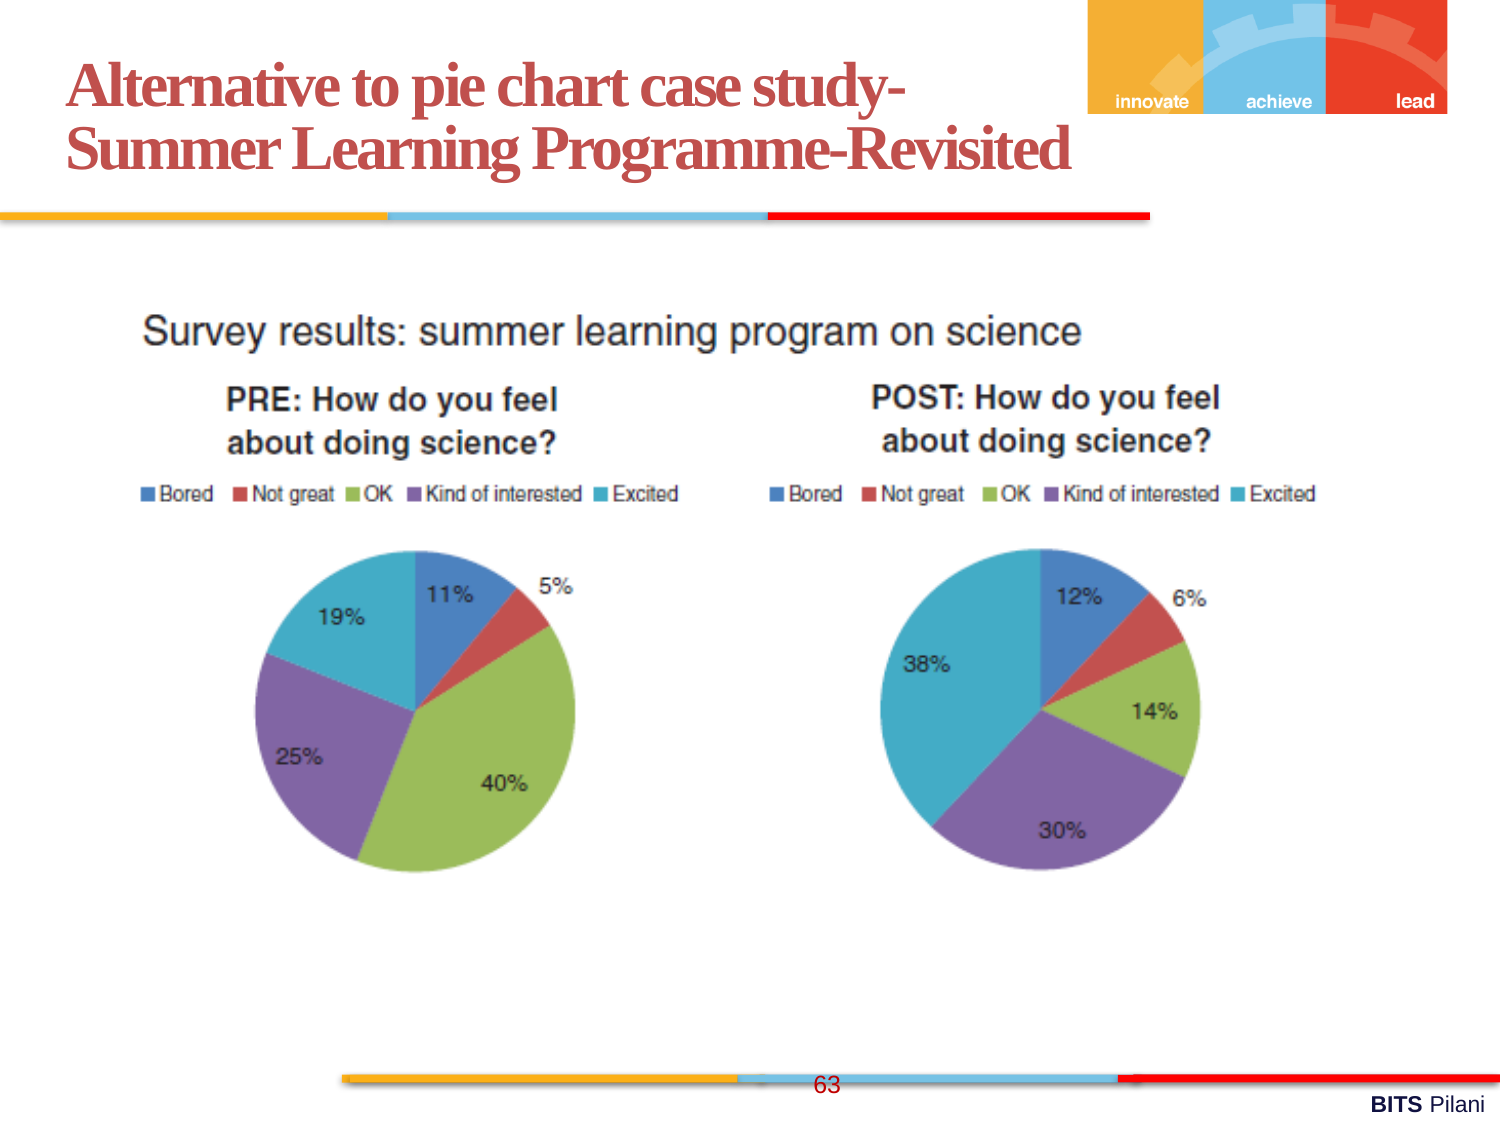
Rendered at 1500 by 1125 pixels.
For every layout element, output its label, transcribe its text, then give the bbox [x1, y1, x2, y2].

picture [1087, 0, 1448, 114]
list Alternative to pie chart case study- Summer Learning Programme-Revisited [49, 24, 1088, 213]
slide_number 63 [506, 1053, 857, 1114]
picture [86, 274, 1351, 886]
